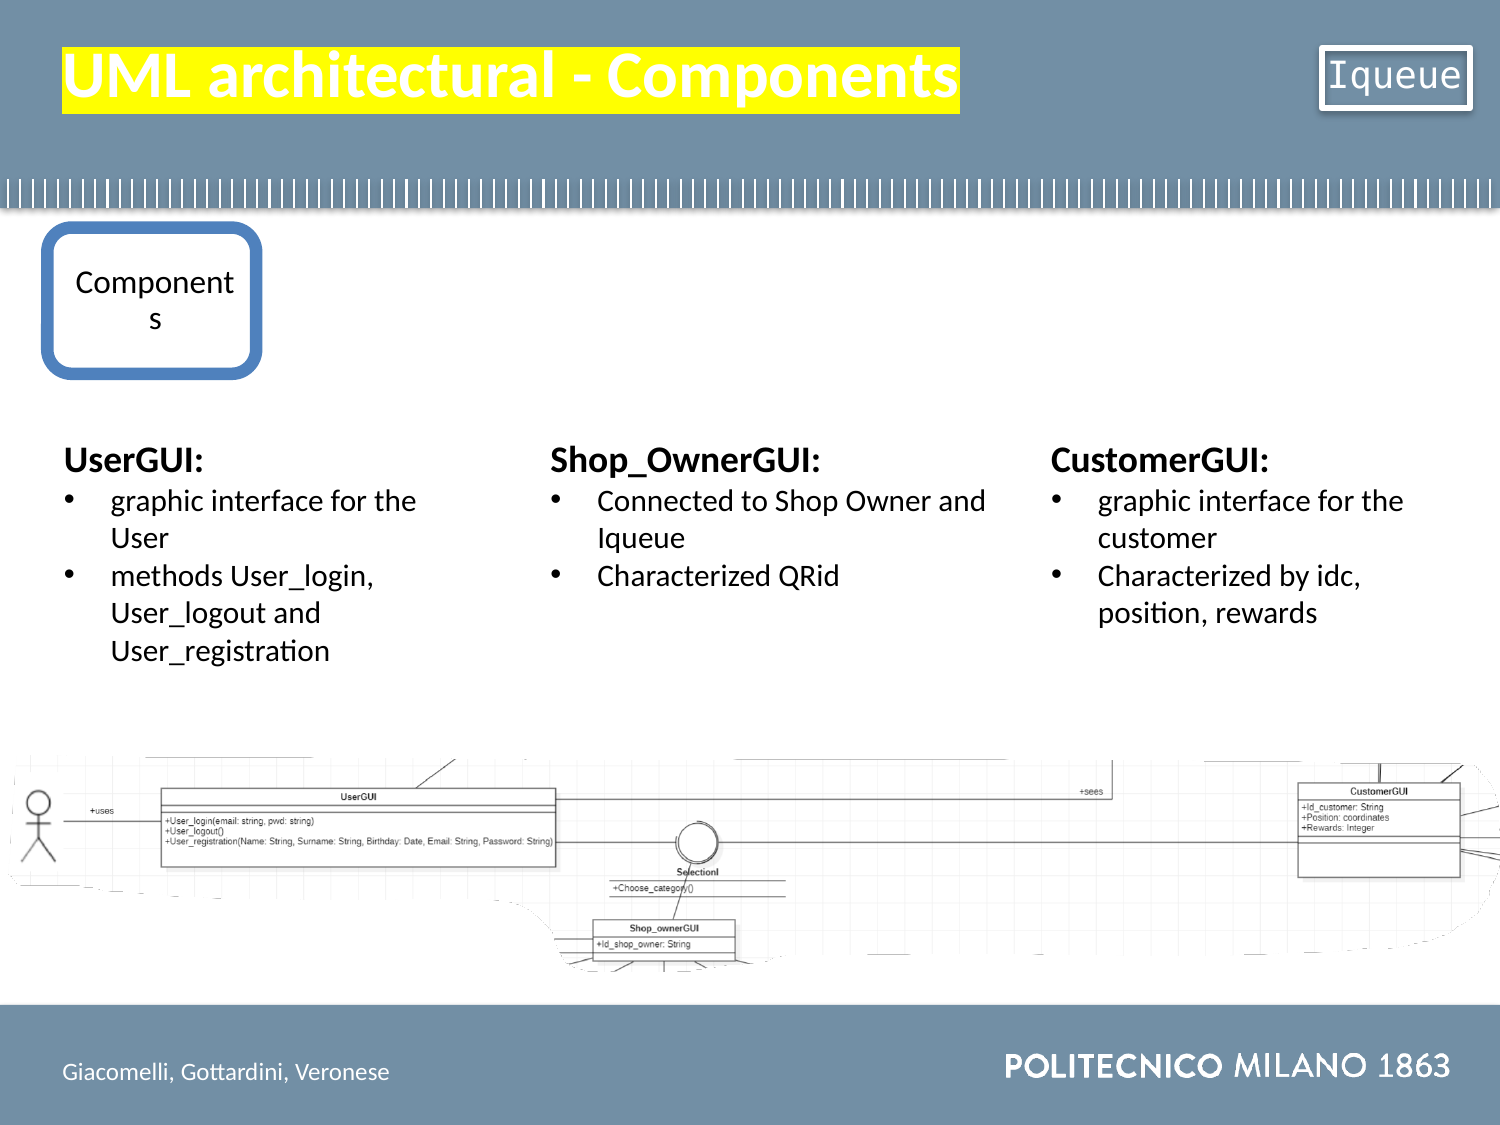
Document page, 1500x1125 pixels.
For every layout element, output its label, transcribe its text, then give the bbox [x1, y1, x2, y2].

picture [7, 755, 1500, 973]
picture [999, 1041, 1456, 1089]
text_box Shop_OwnerGUI: Connected to Shop Owner and Iqueue Characterized QRid [535, 427, 1036, 600]
text_box [1321, 47, 1471, 109]
text_box UserGUI: graphic interface for the User methods User_login, User_logout and User_registration [49, 427, 438, 675]
text_box CustomerGUI: graphic interface for the customer Characterized by idc, position, rewards [1036, 427, 1470, 683]
text_box Giacomelli, Gottardini, Veronese [47, 1047, 632, 1093]
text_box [0, 168, 332, 472]
text_box 𝙸𝚚𝚞𝚎𝚞𝚎 [1312, 43, 1480, 104]
title UML architectural - Components [47, 22, 1455, 161]
text_box [72, 47, 1480, 186]
